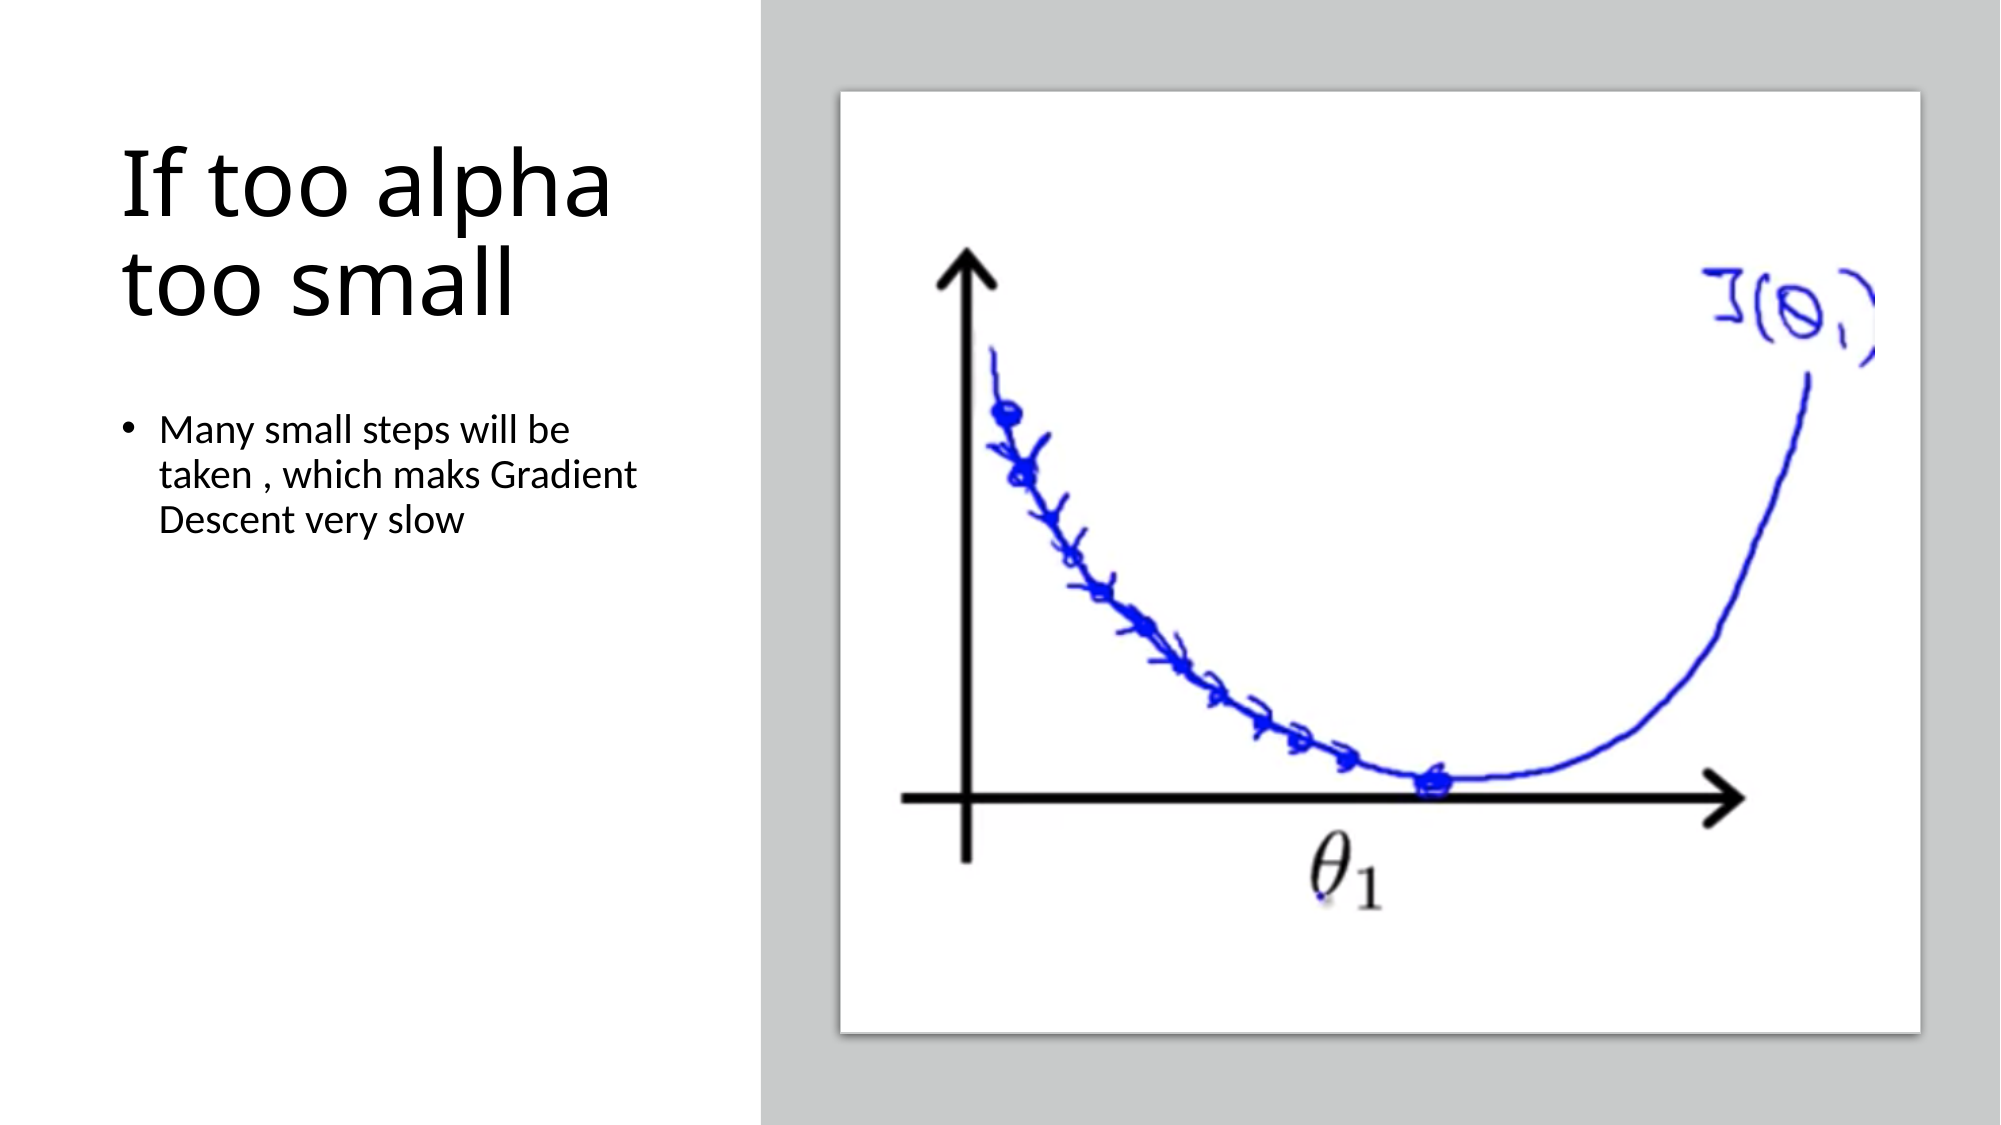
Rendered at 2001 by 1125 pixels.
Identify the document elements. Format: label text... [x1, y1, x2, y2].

picture [886, 201, 1875, 923]
list Many small steps will be taken , which maks Gradient Descent very slow [106, 399, 682, 1021]
title If too alpha too small [106, 103, 682, 370]
text_box [839, 90, 1922, 1034]
text_box [760, 0, 2000, 1125]
